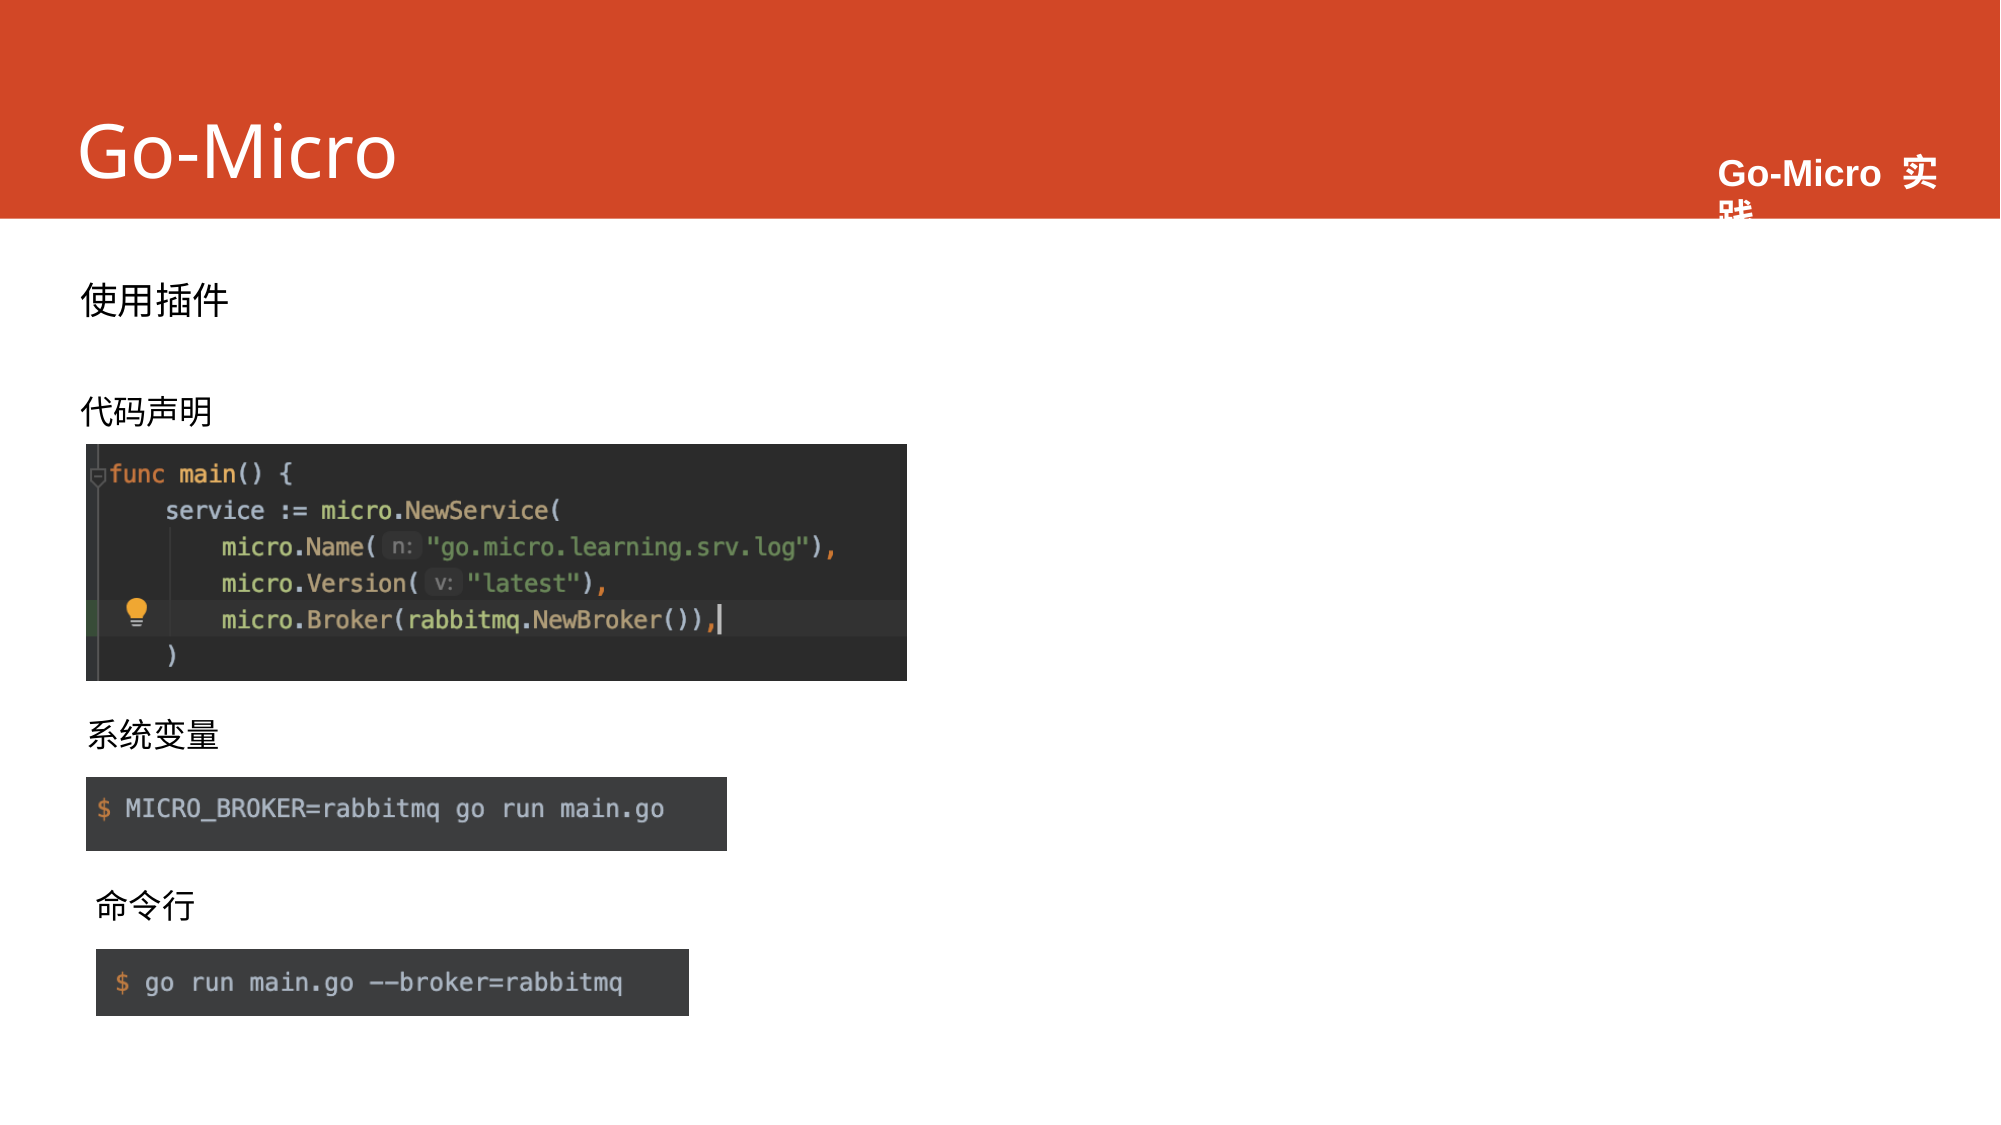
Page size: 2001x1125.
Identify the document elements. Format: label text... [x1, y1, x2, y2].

picture [86, 777, 727, 851]
picture [96, 949, 689, 1016]
text_box 代码声明 [65, 383, 228, 439]
picture [86, 444, 907, 681]
text_box 命令行 [95, 882, 227, 926]
title Go-Micro [61, 2, 1081, 202]
text_box 使用插件 [62, 270, 245, 330]
text_box 系统变量 [86, 711, 1463, 755]
text_box Go-Micro 实践 [1590, 141, 1988, 247]
